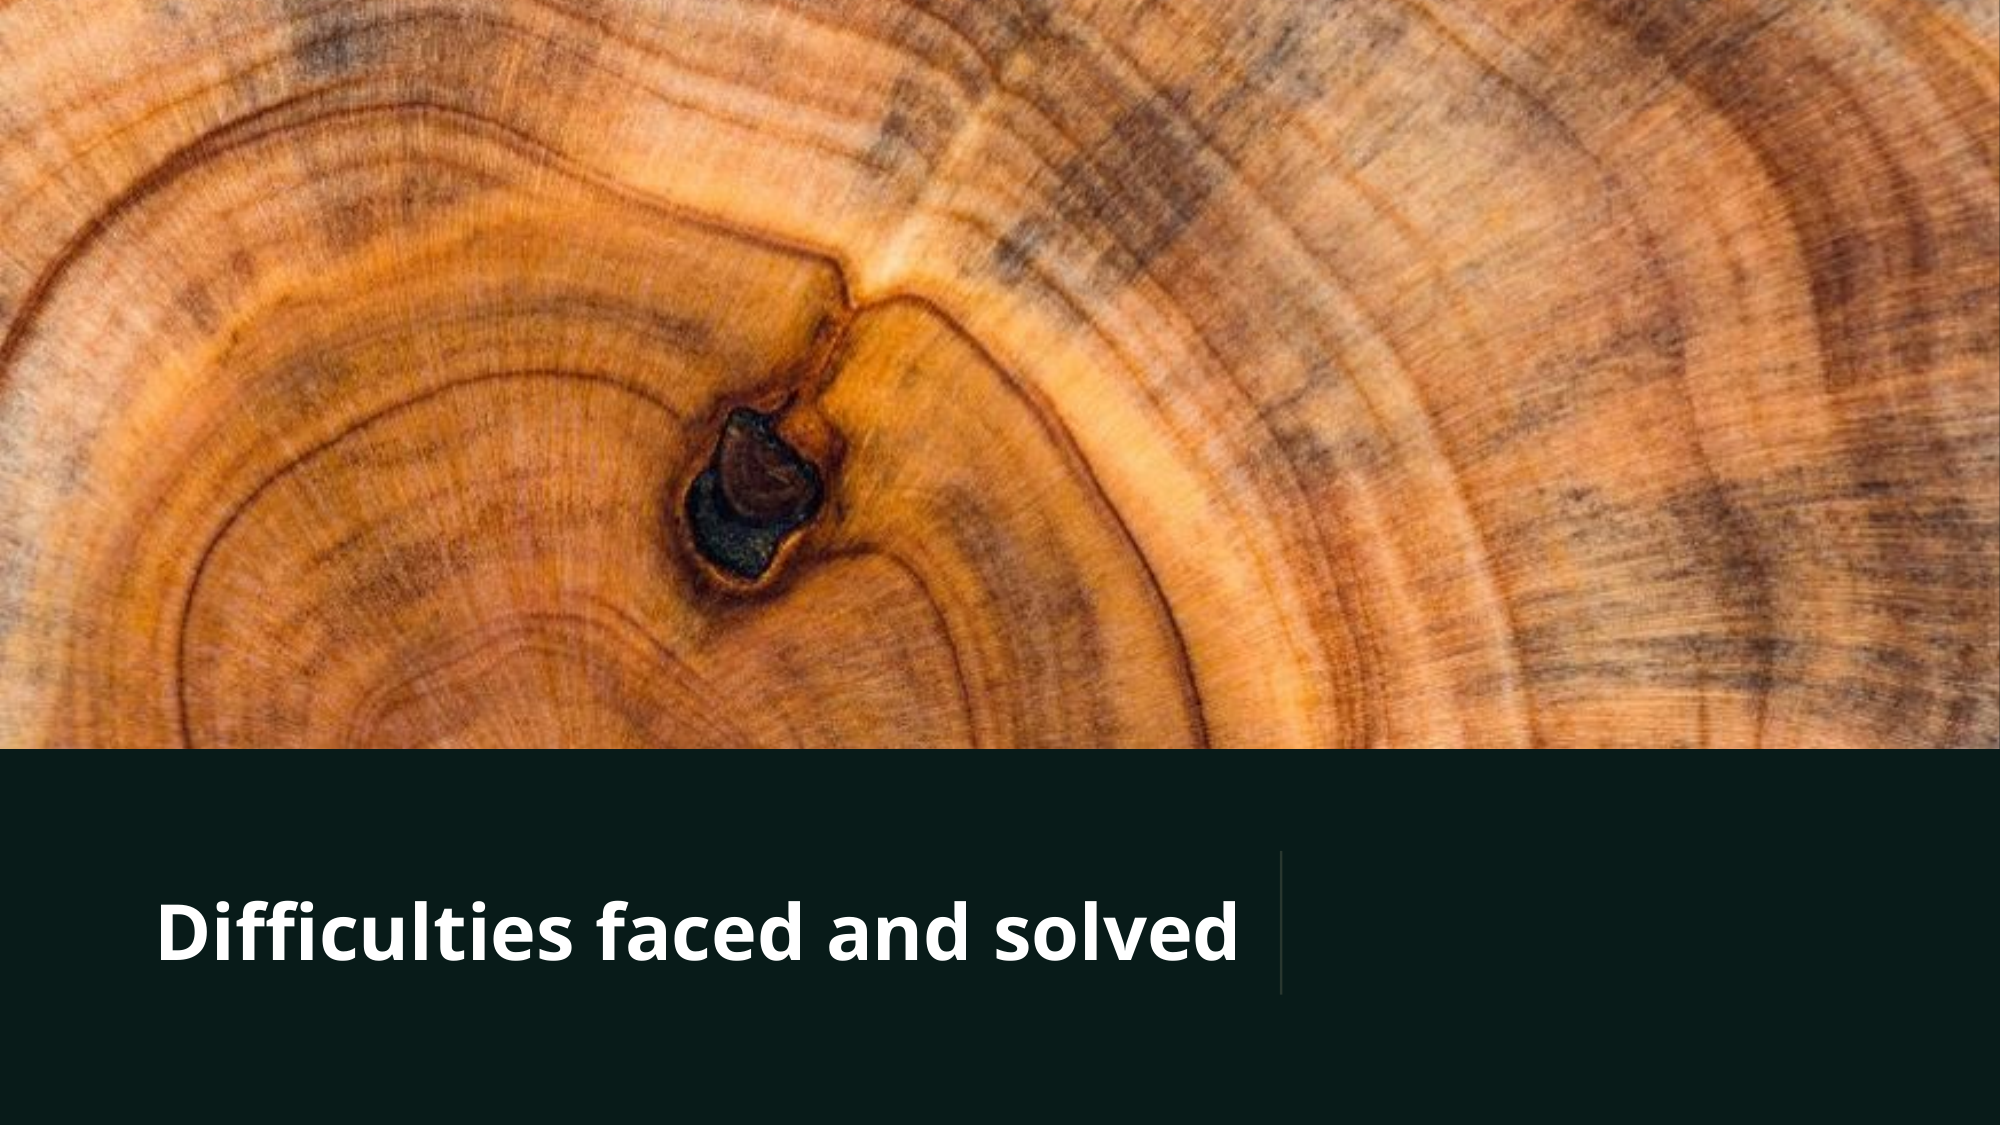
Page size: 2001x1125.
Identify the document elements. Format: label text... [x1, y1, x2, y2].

title Difficulties faced and solved [130, 829, 1259, 1029]
picture [0, 0, 2000, 749]
